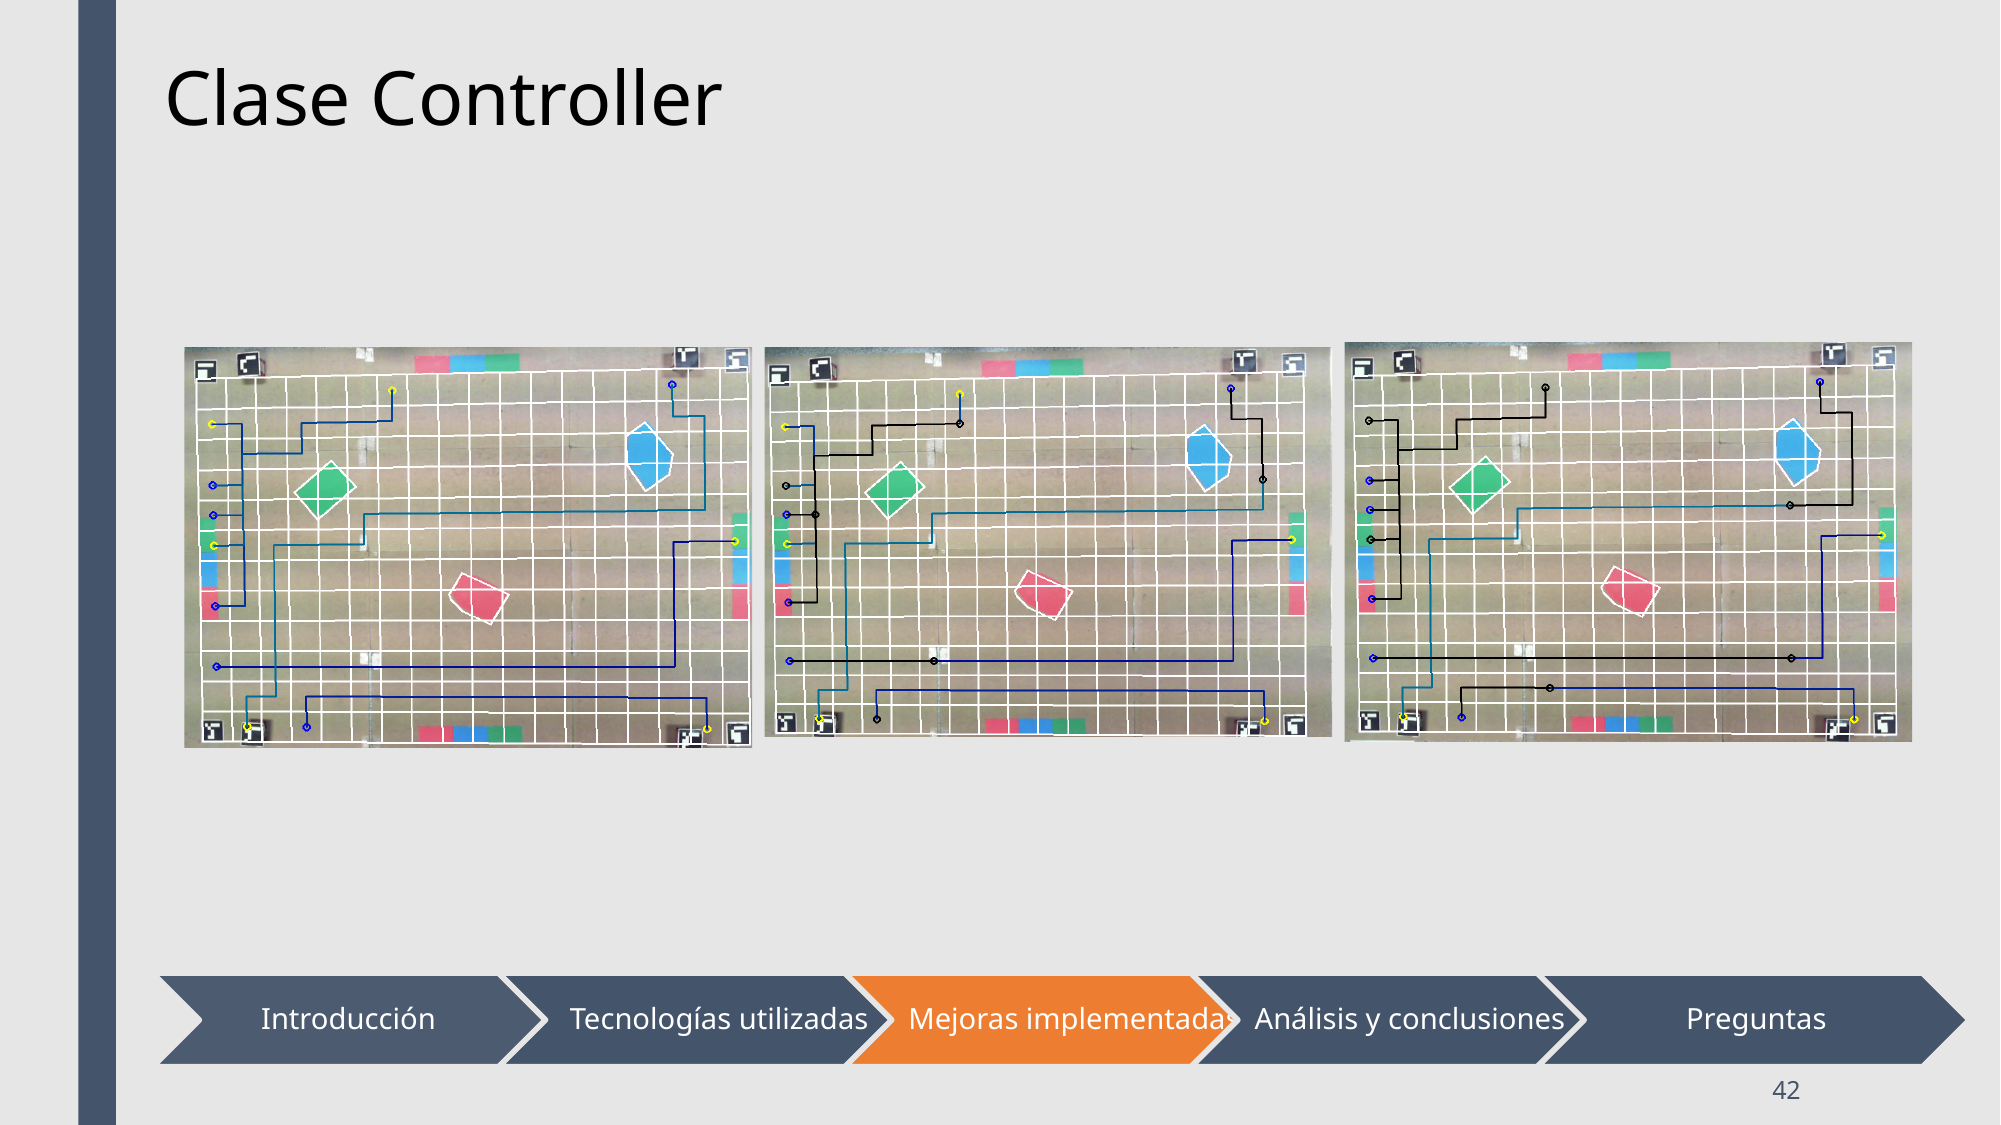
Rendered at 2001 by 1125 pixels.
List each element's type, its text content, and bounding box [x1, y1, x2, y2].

picture [764, 347, 1333, 737]
picture [1344, 342, 1913, 742]
text_box Clase Controller [149, 43, 1703, 148]
slide_number 42 [1553, 1067, 1816, 1125]
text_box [152, 973, 1970, 1067]
picture [184, 347, 753, 748]
